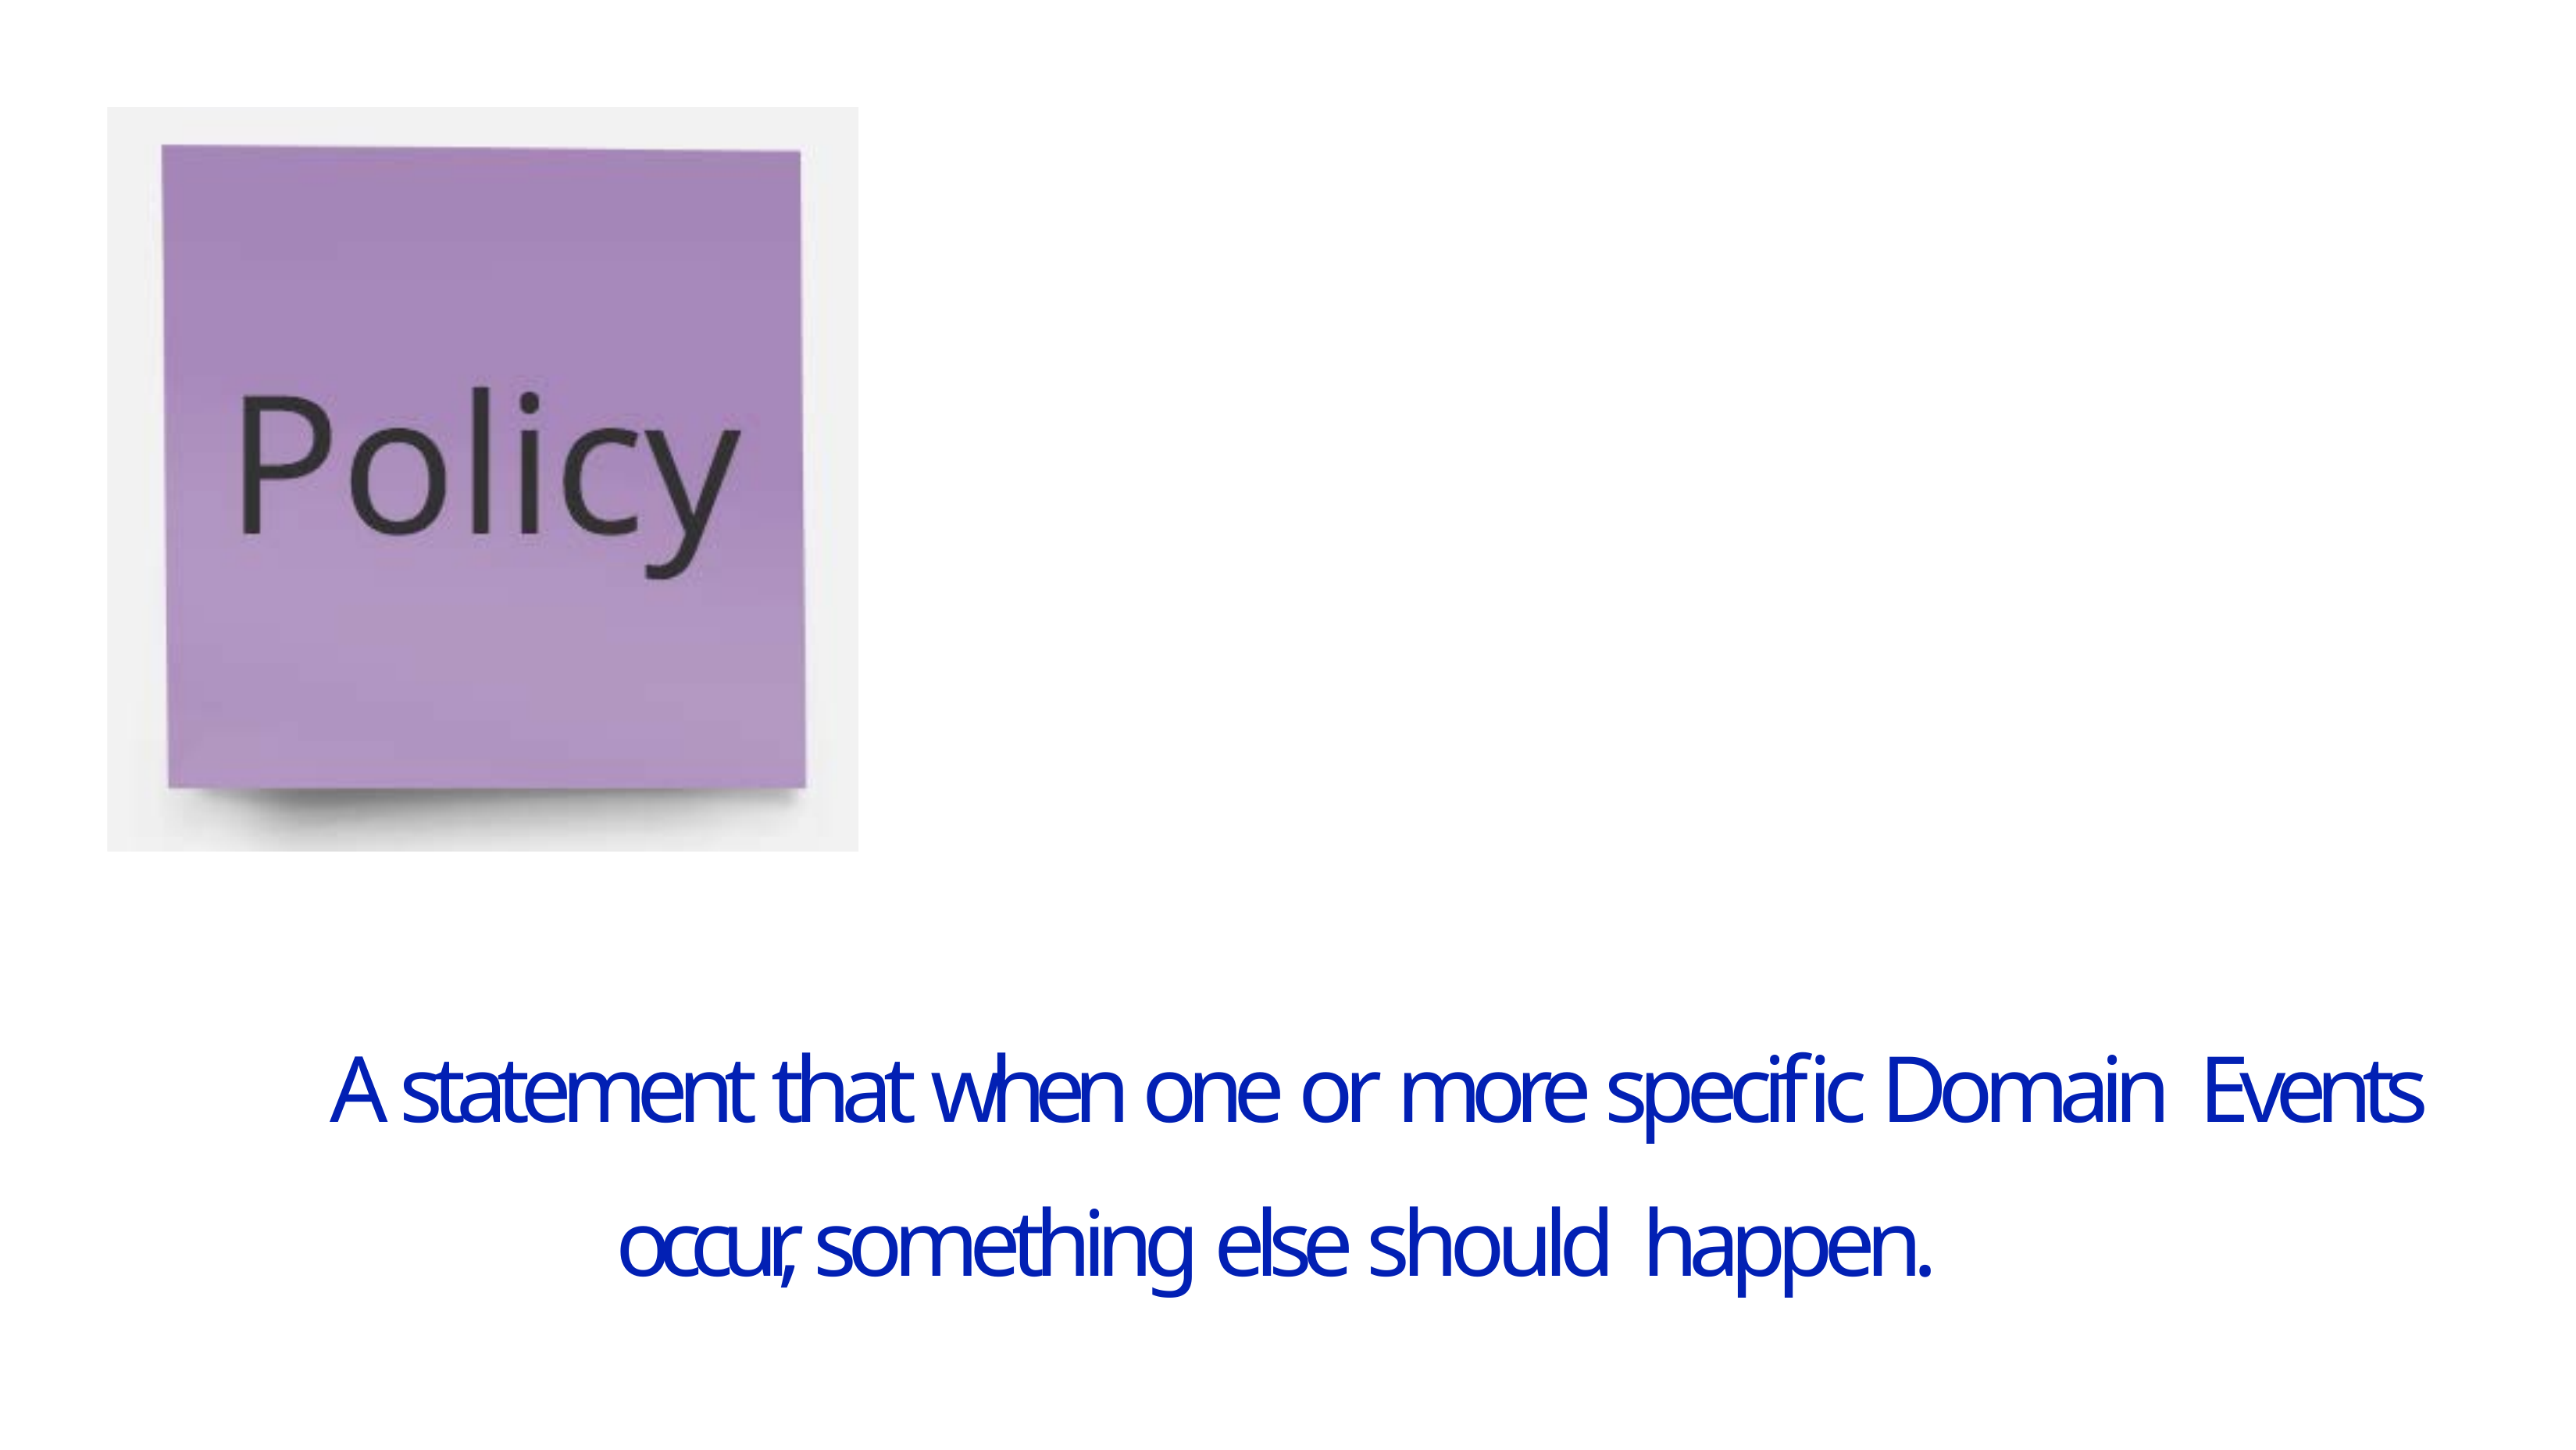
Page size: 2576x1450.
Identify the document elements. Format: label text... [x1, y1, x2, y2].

title A statement that when one or more specific Domain Events occur, something else should happen. [328, 984, 2464, 1295]
text_box [107, 107, 859, 852]
